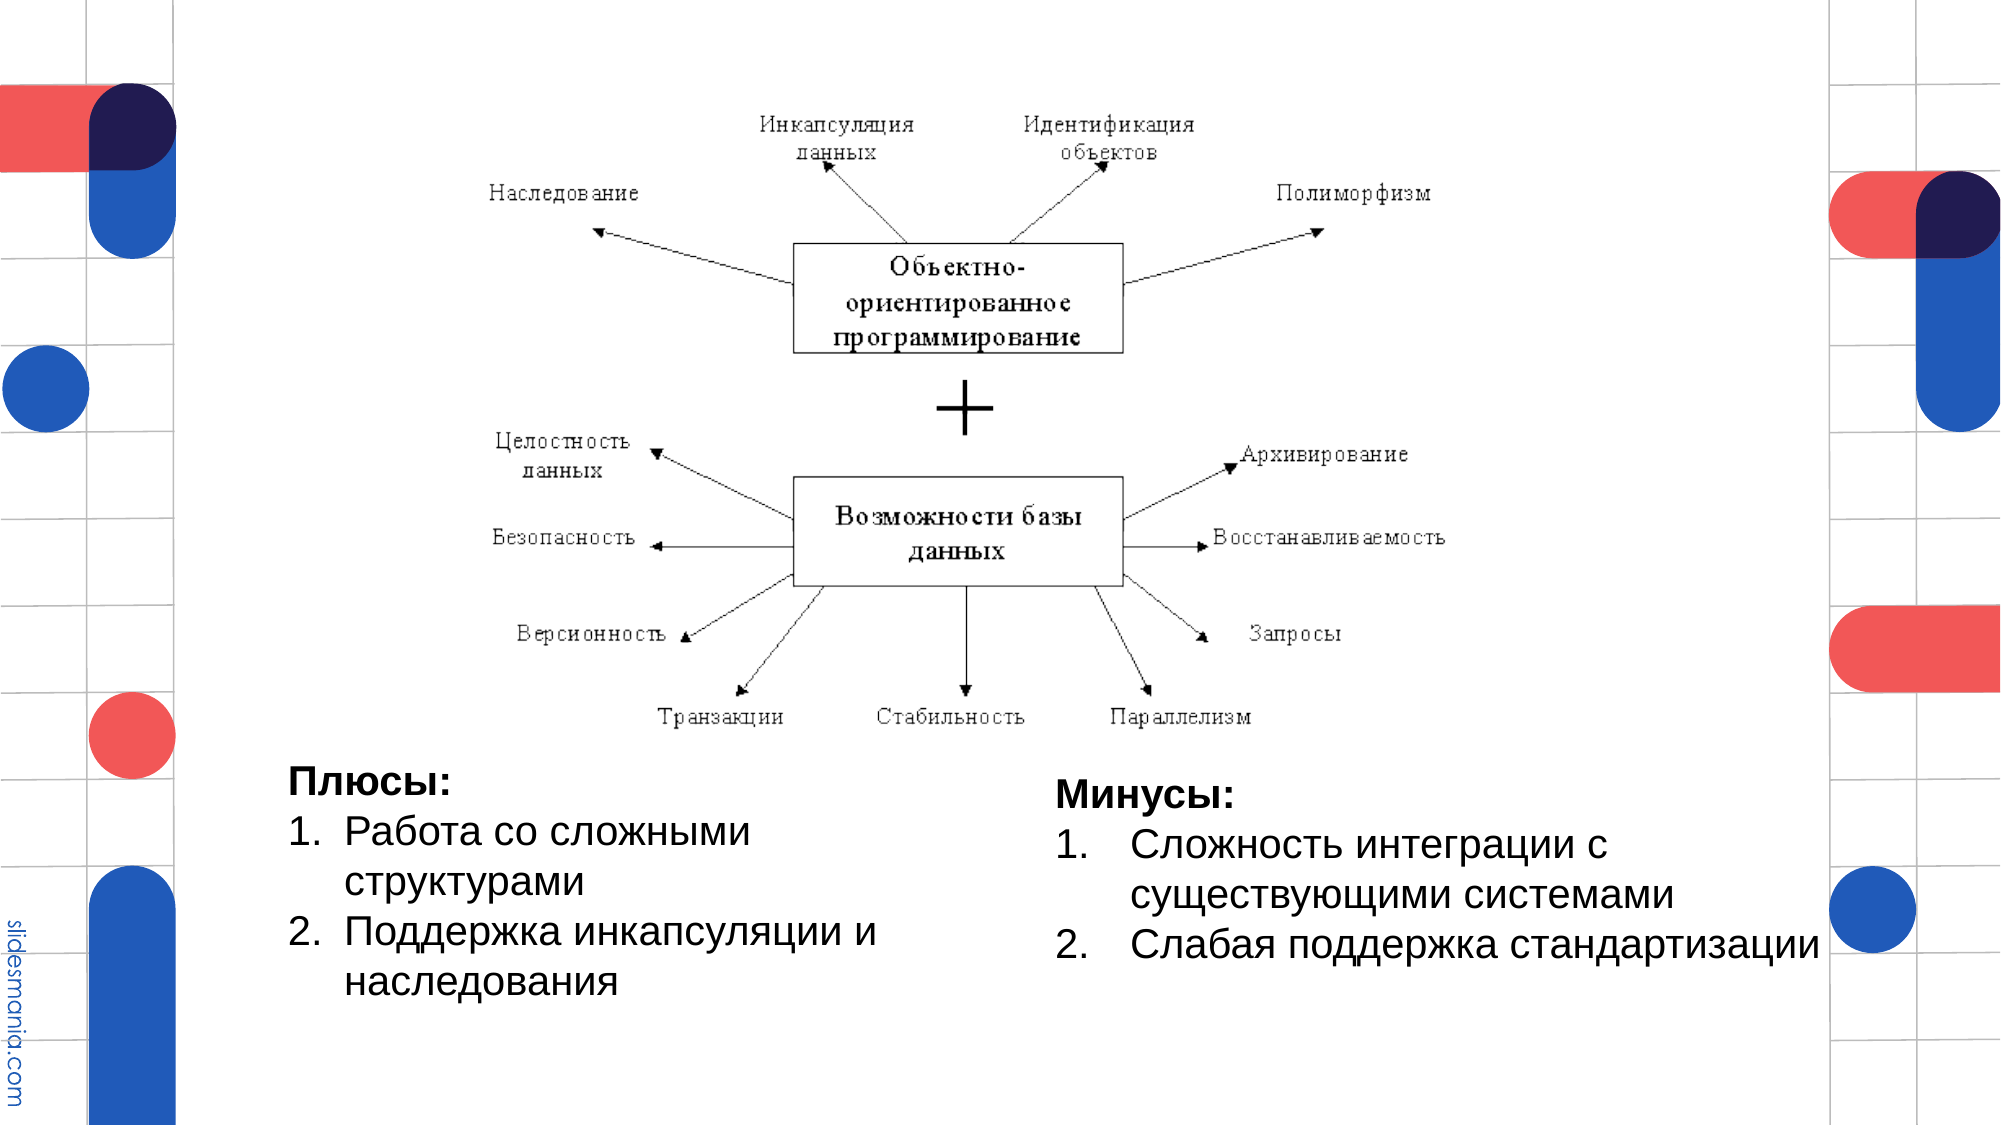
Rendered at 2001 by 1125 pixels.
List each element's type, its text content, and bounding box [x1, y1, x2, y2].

picture [366, 88, 1554, 784]
text_box Минусы: Сложность интеграции с существующими системами Слабая поддержка стандартизации [1040, 759, 1879, 975]
text_box Плюсы: Работа со сложными структурами Поддержка инкапсуляции и наследования [273, 746, 1017, 1011]
